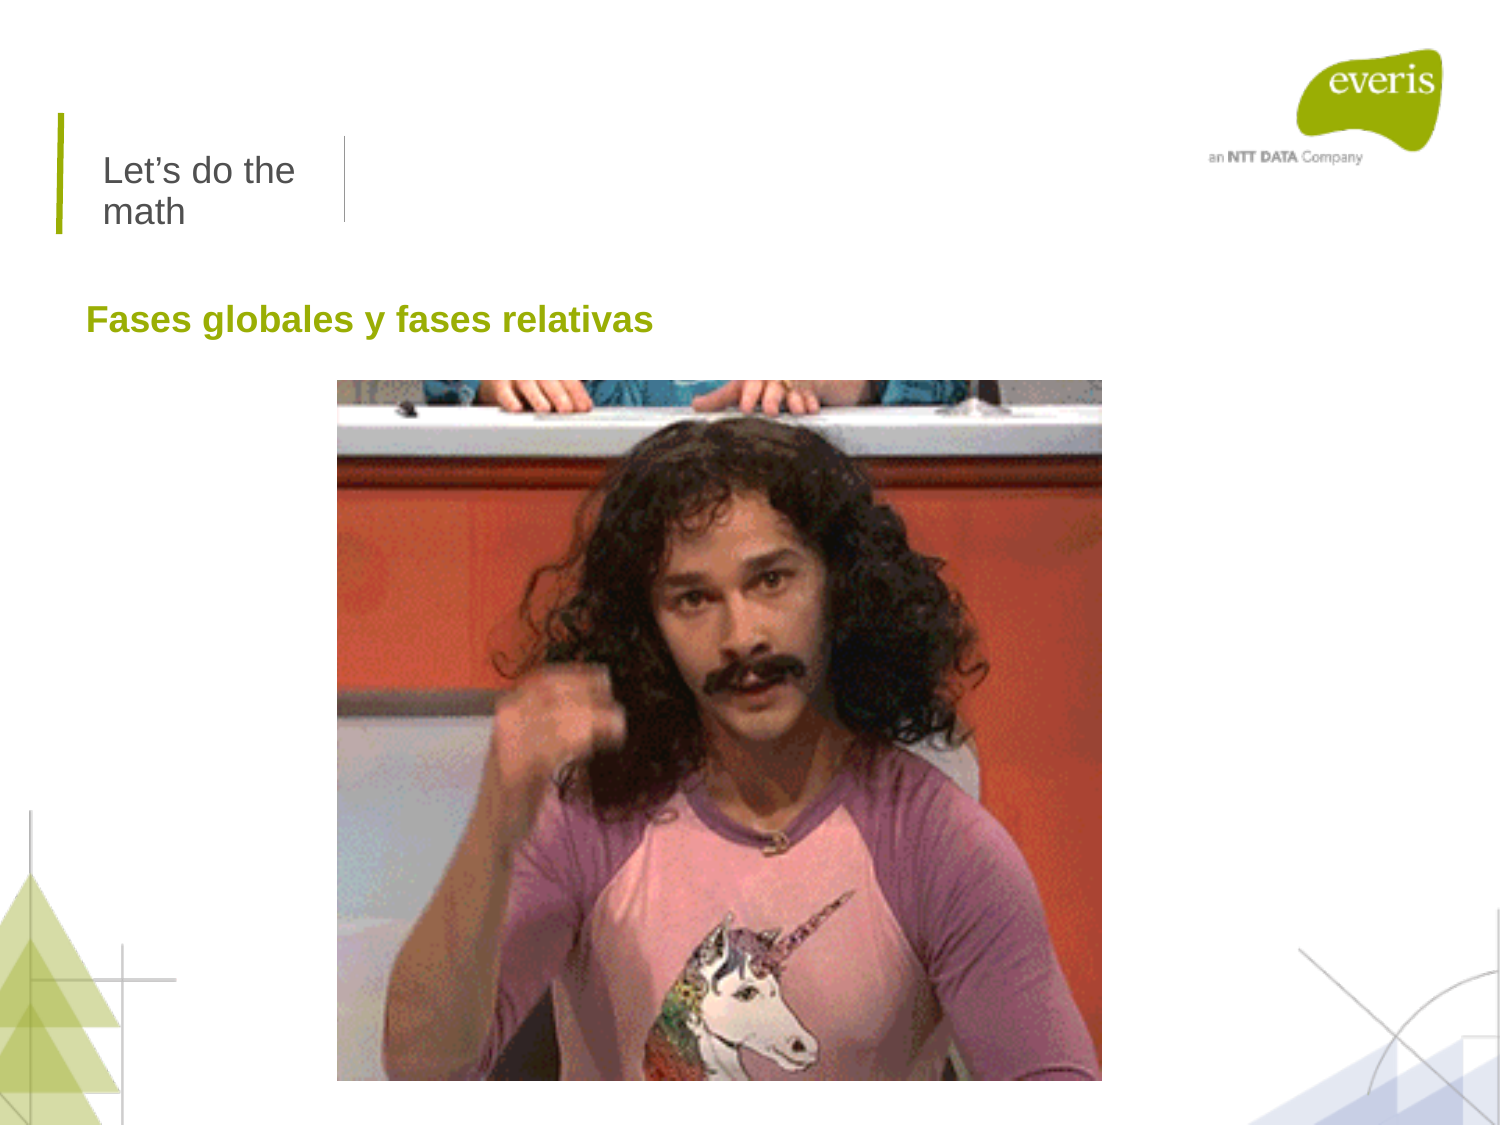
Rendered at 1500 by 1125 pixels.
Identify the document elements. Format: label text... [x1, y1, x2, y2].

list Let’s do the math [87, 143, 329, 214]
list Fases globales y fases relativas [71, 292, 1437, 354]
picture [1199, 27, 1453, 186]
picture [0, 787, 261, 1125]
picture [1161, 891, 1500, 1125]
picture [337, 380, 1102, 1081]
